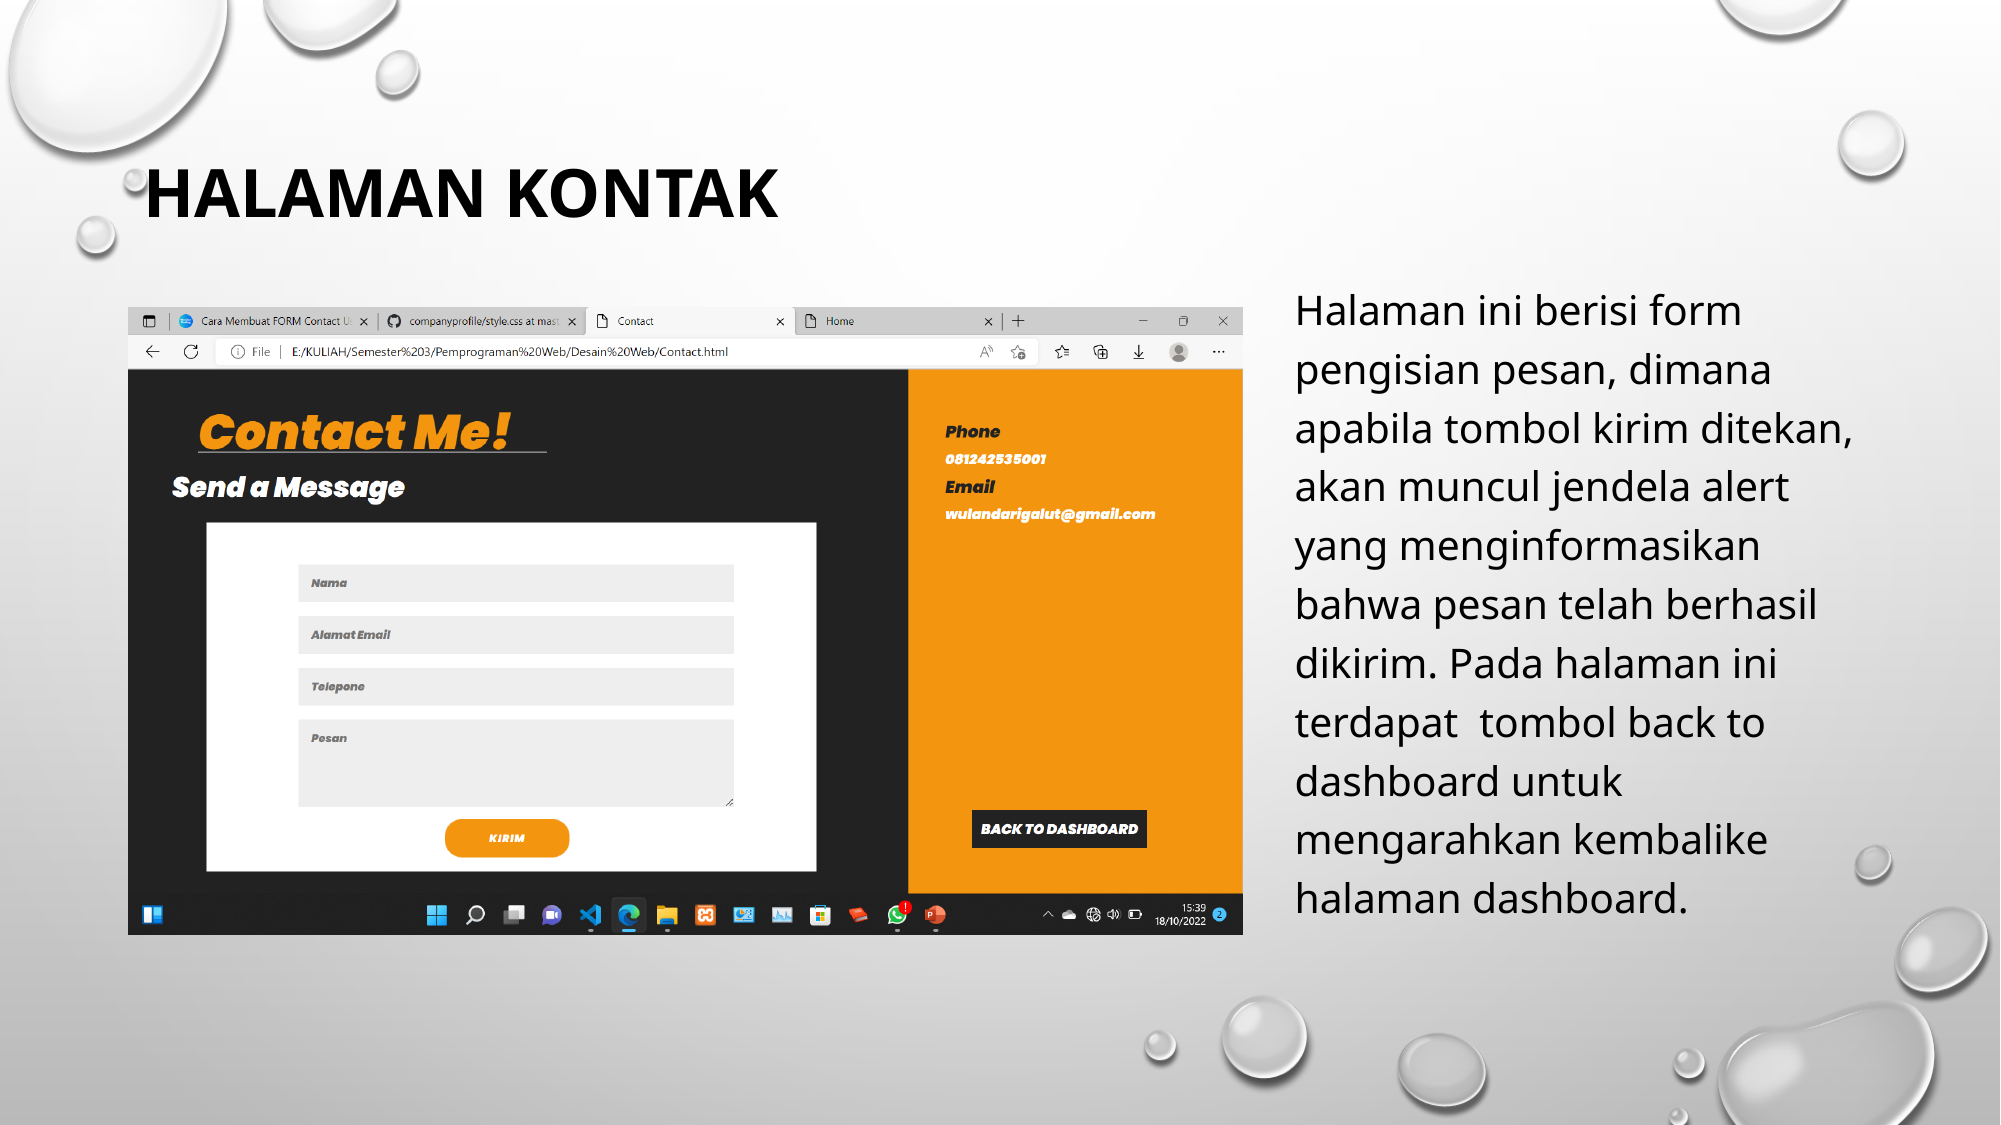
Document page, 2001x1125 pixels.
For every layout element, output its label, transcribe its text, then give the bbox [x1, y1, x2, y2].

list Halaman ini berisi form pengisian pesan, dimana apabila tombol kirim ditekan, akan muncul jendela alert yang menginformasikan bahwa pesan telah berhasil dikirim. Pada halaman ini terdapat tombol back to dashboard untuk mengarahkan kembalike halaman dashboard. [1279, 262, 1872, 935]
text_box HALAMAN Kontak [128, 141, 1555, 251]
picture [0, 0, 2000, 1125]
